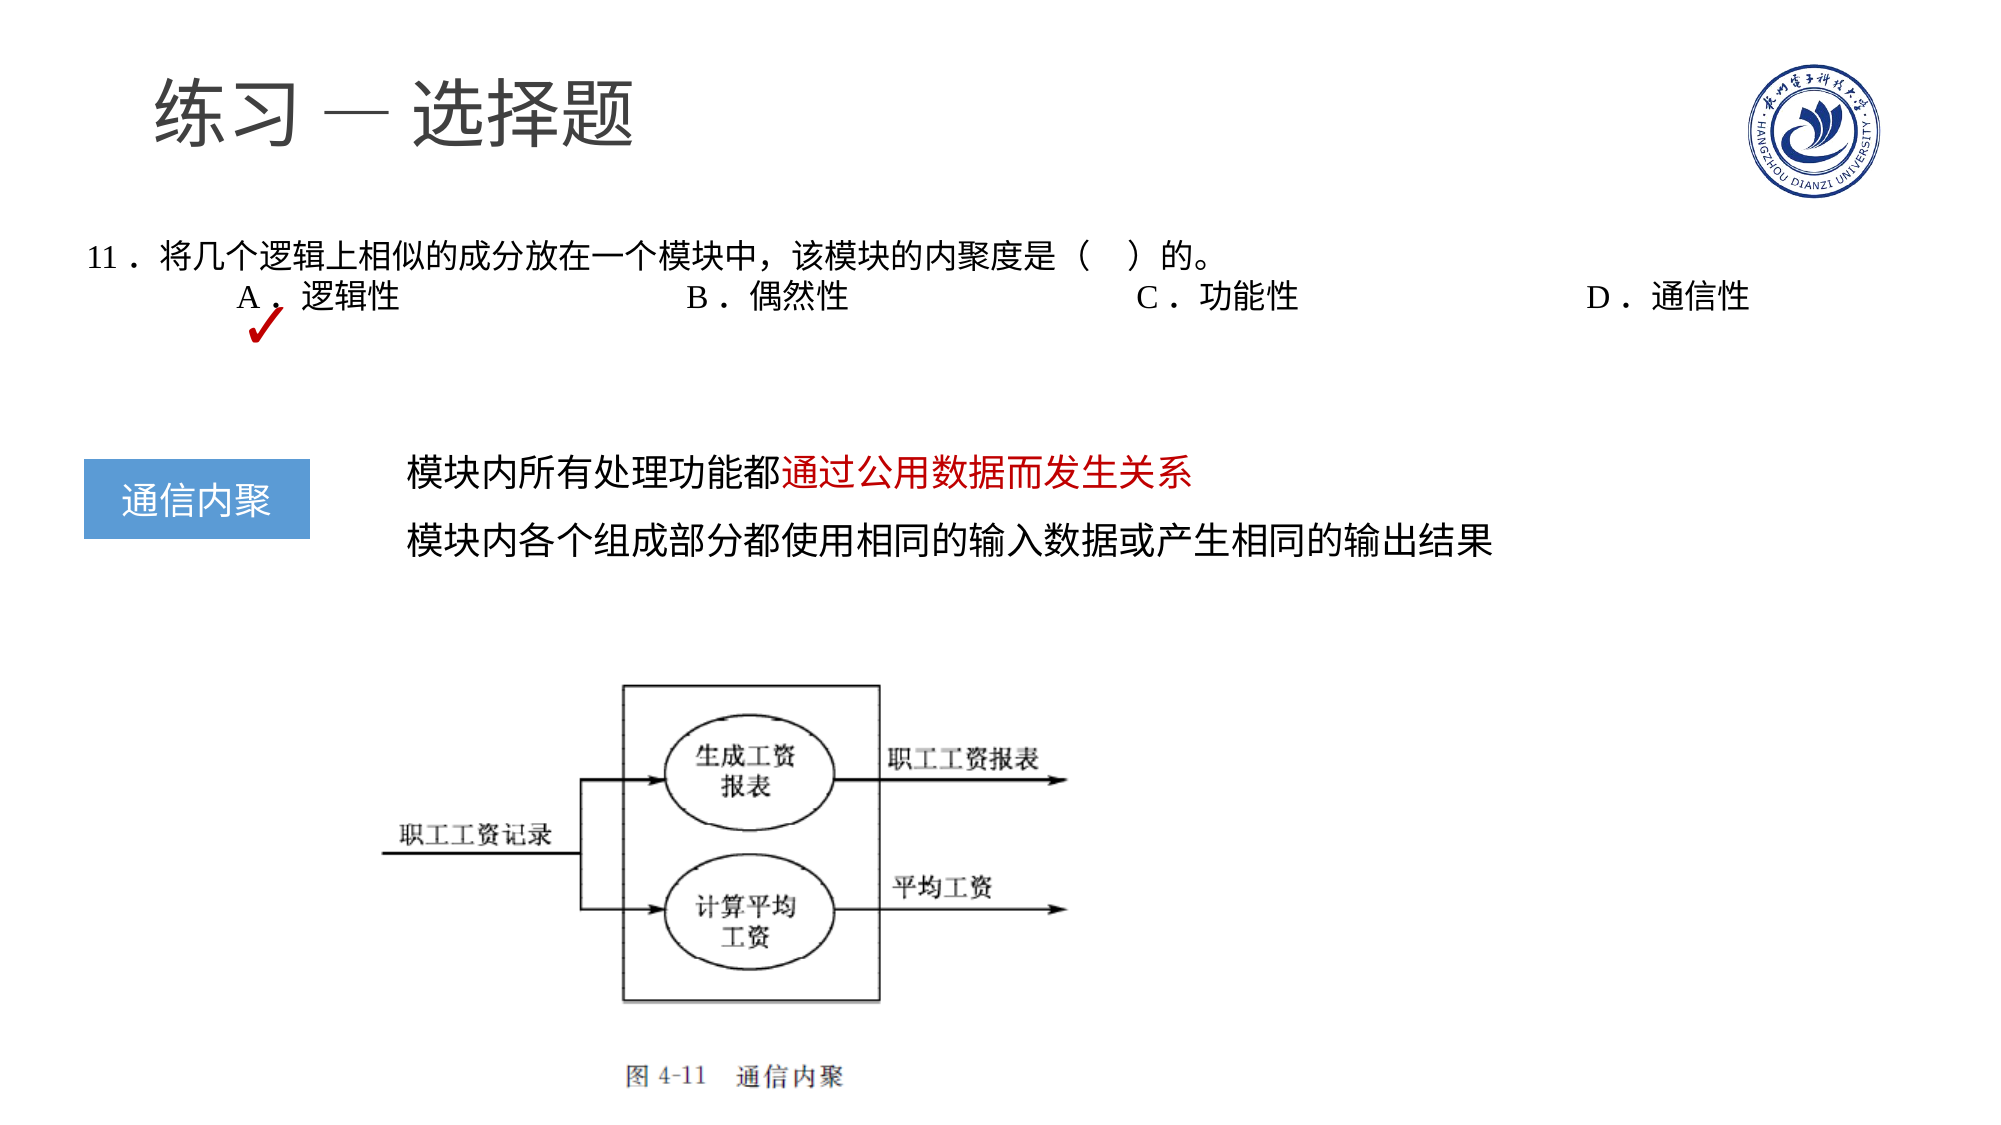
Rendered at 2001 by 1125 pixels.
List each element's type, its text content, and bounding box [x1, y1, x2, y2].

text_box ✓ [225, 275, 283, 371]
picture [368, 682, 1111, 1099]
picture [1743, 59, 1885, 203]
text_box 通信内聚 [84, 459, 310, 539]
title 练习 — 选择题 [137, 59, 1863, 174]
text_box 模块内所有处理功能都通过公用数据而发生关系 模块内各个组成部分都使用相同的输入数据或产生相同的输出结果 [391, 419, 1609, 570]
text_box 11．将几个逻辑上相似的成分放在一个模块中，该模块的内聚度是（ ）的。 A．逻辑性 B．偶然性 C．功能性 D．通信性 [71, 227, 1842, 323]
